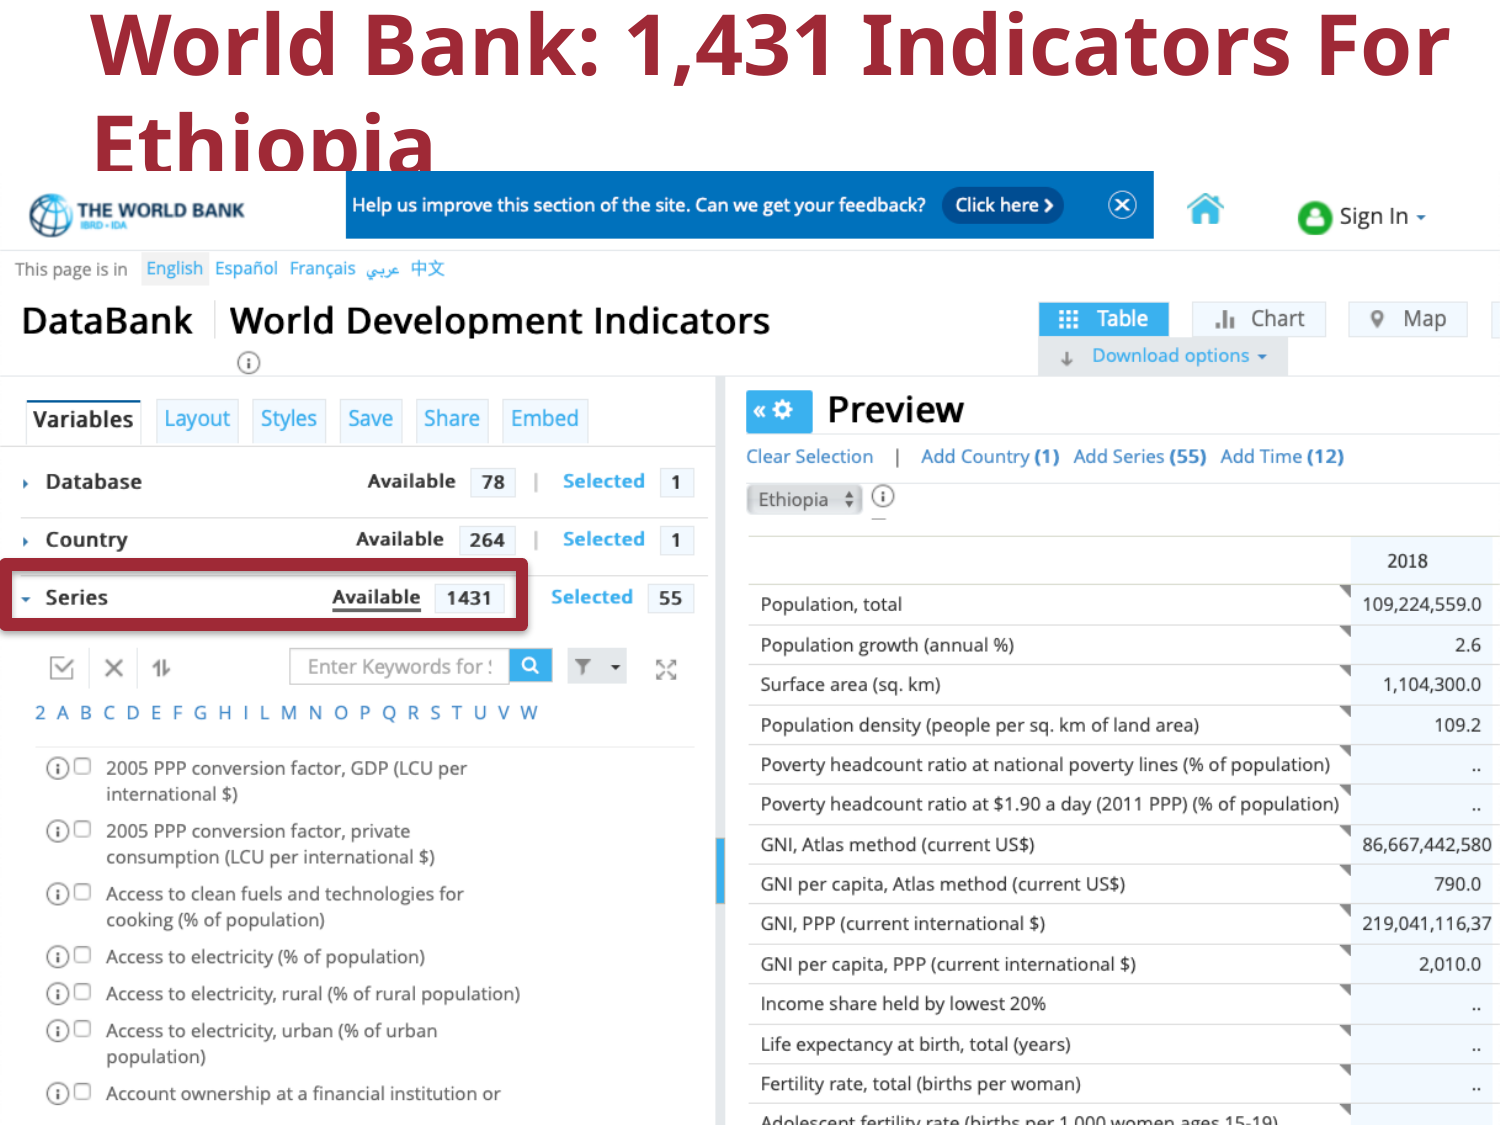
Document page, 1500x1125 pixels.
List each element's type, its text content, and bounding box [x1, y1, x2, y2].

title World Bank: 1,431 Indicators For Ethiopia [75, 0, 1500, 171]
picture [0, 171, 1500, 1125]
